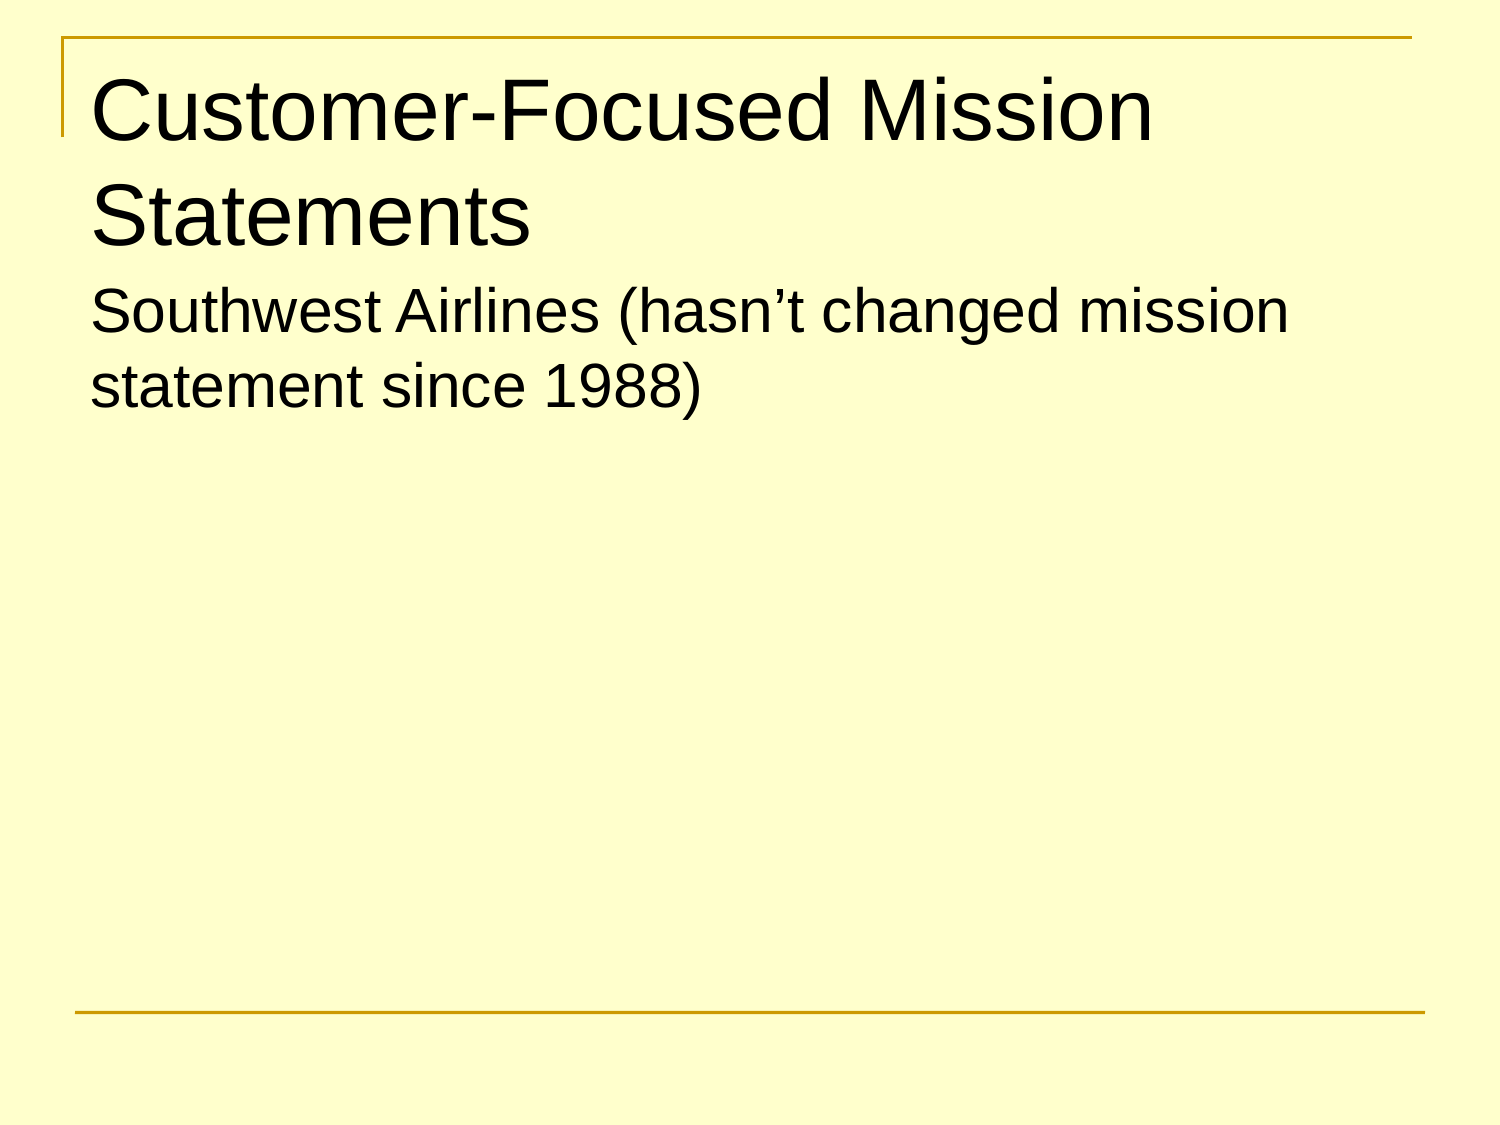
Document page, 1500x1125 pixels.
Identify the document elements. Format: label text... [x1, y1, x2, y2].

list Southwest Airlines (hasn’t changed mission statement since 1988) [74, 262, 1426, 1006]
title Customer-Focused Mission Statements [74, 45, 1426, 233]
